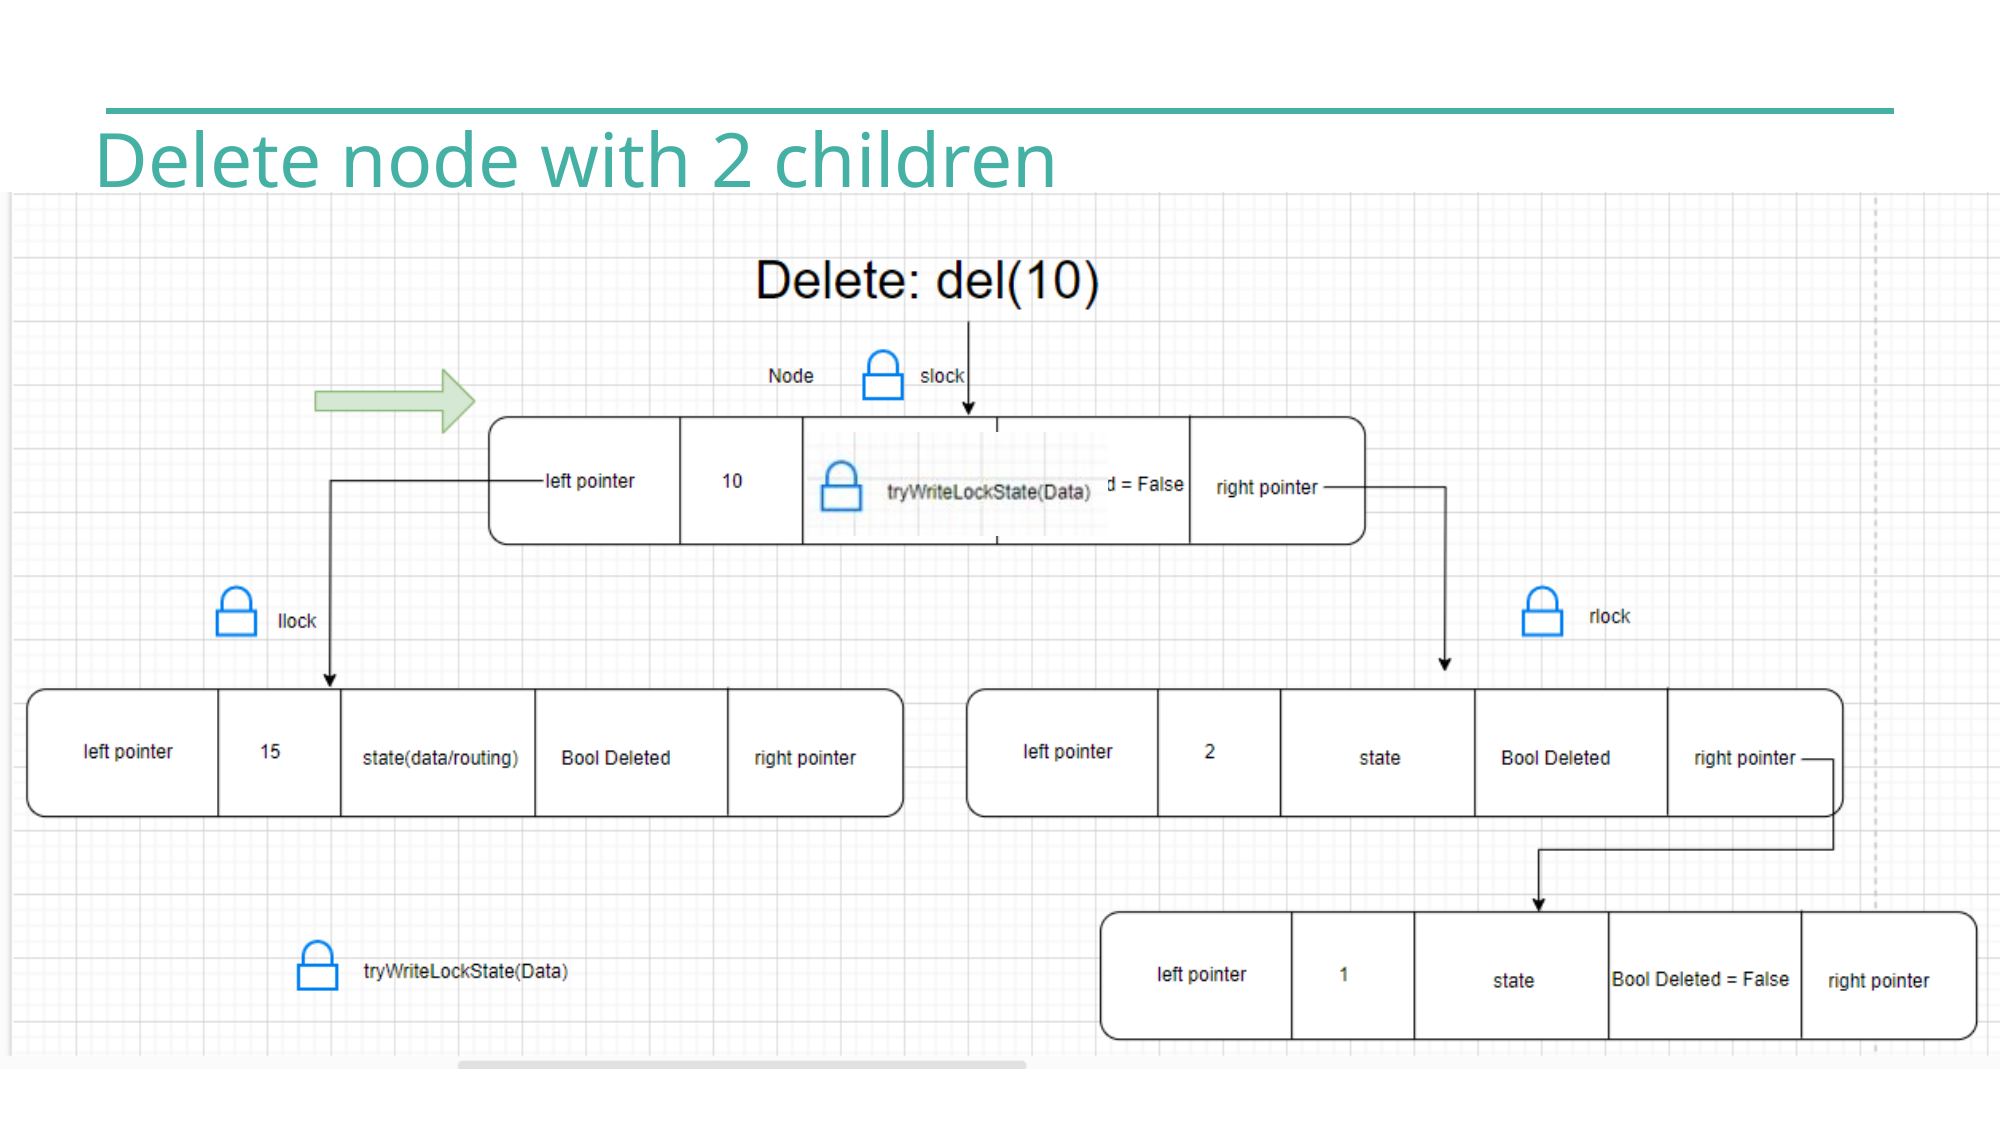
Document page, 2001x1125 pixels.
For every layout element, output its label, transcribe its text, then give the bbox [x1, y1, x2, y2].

title Delete node with 2 children [78, 118, 1883, 192]
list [0, 192, 2000, 1069]
picture [807, 432, 1108, 536]
